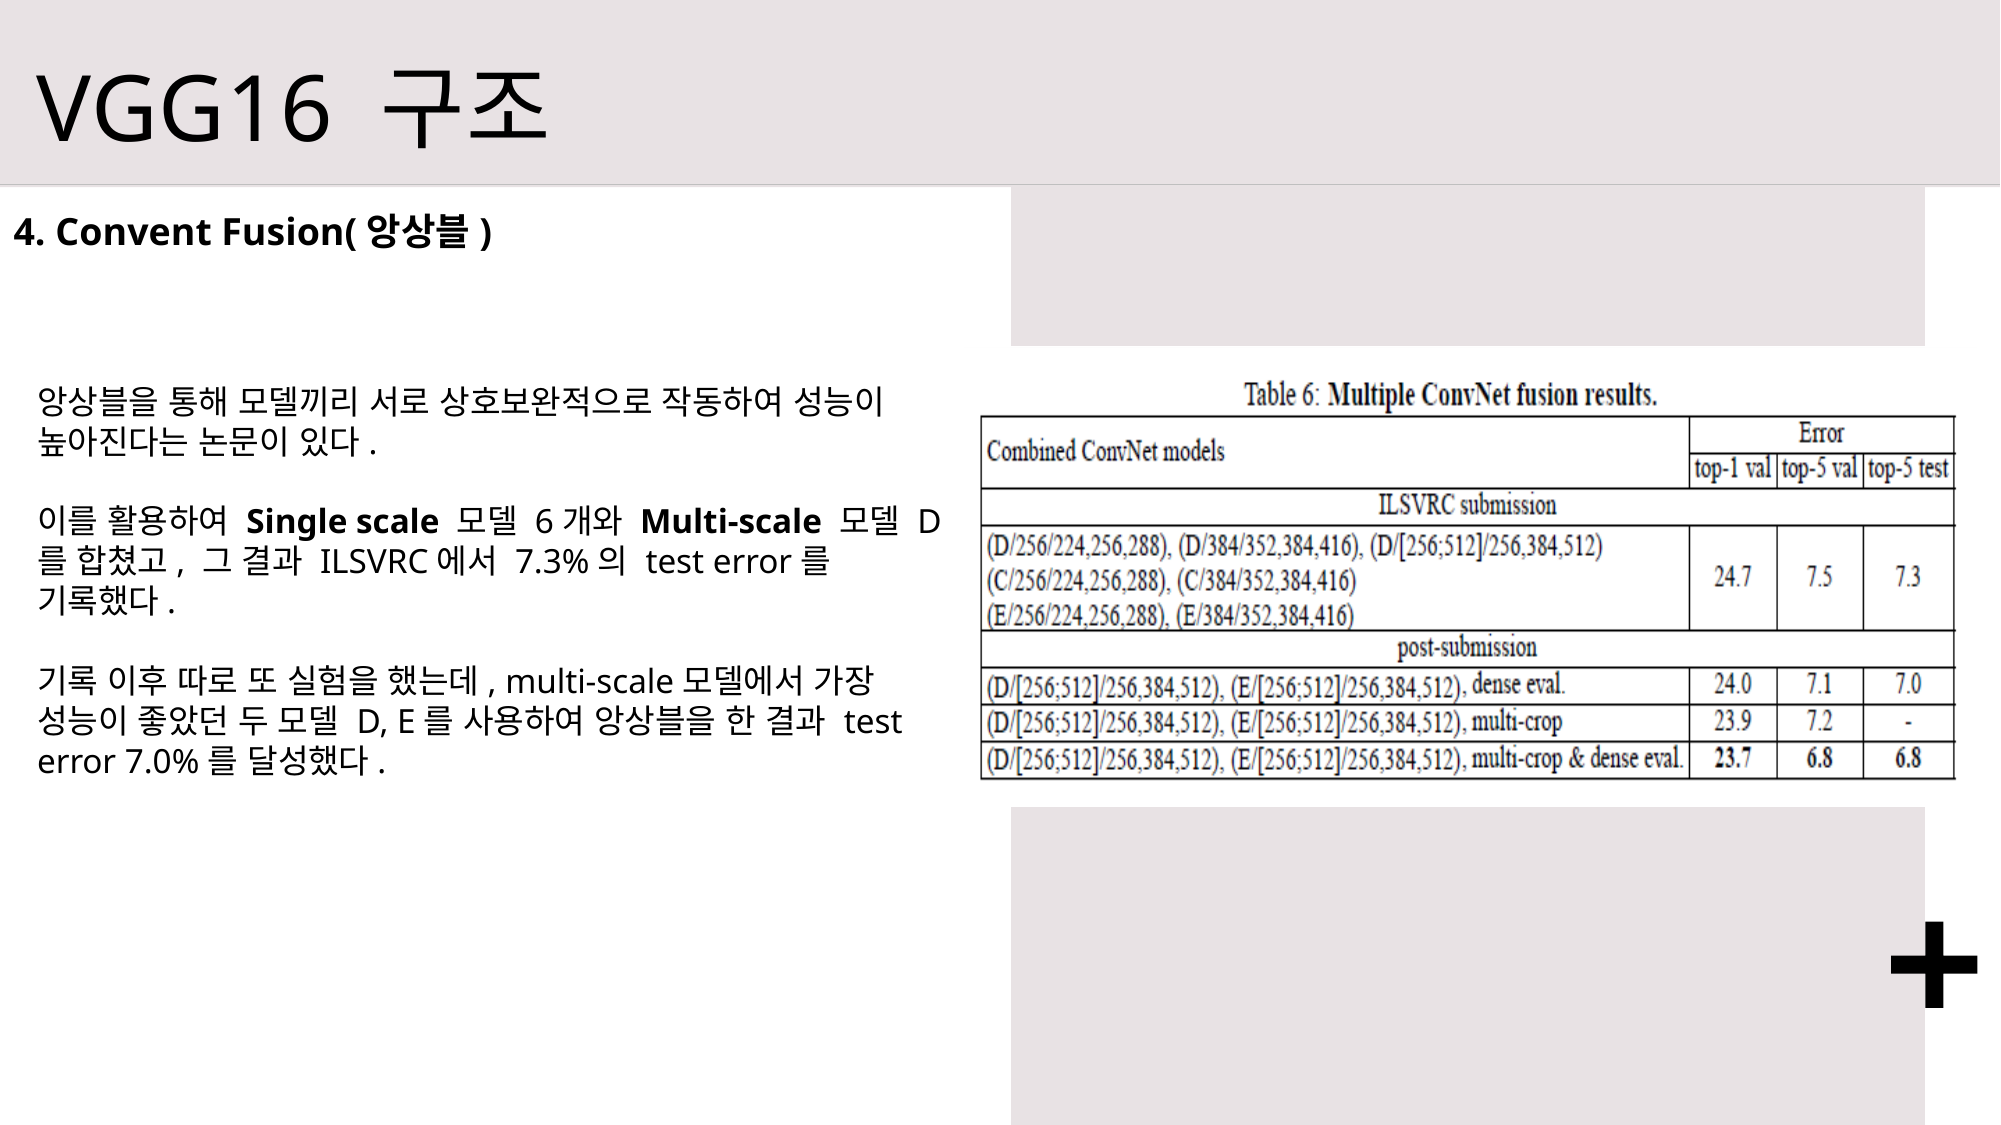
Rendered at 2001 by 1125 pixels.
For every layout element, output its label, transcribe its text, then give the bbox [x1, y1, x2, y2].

title VGG16 구조 [18, 185, 1375, 255]
text_box [0, 0, 2000, 184]
picture [964, 346, 1977, 807]
text_box 4. Convent Fusion(앙상블) [0, 199, 534, 350]
title VGG16 구조 [18, 17, 1375, 184]
text_box 앙상블을 통해 모델끼리 서로 상호보완적으로 작동하여 성능이 높아진다는 논문이 있다. 이를 활용하여 Single scale 모델 6개와 Multi-scale 모델 D를 합쳤고, 그 결과 ILSVRC에서 7.3%의 test error를 기록했다. 기록 이후 따로 또 실험을 했는데, multi-scale모델에서 가장 성능이 좋았던 두 모델 D, E를 사용하여 앙상블을 한 결과 test error 7.0%를 달성했다. [22, 373, 959, 788]
